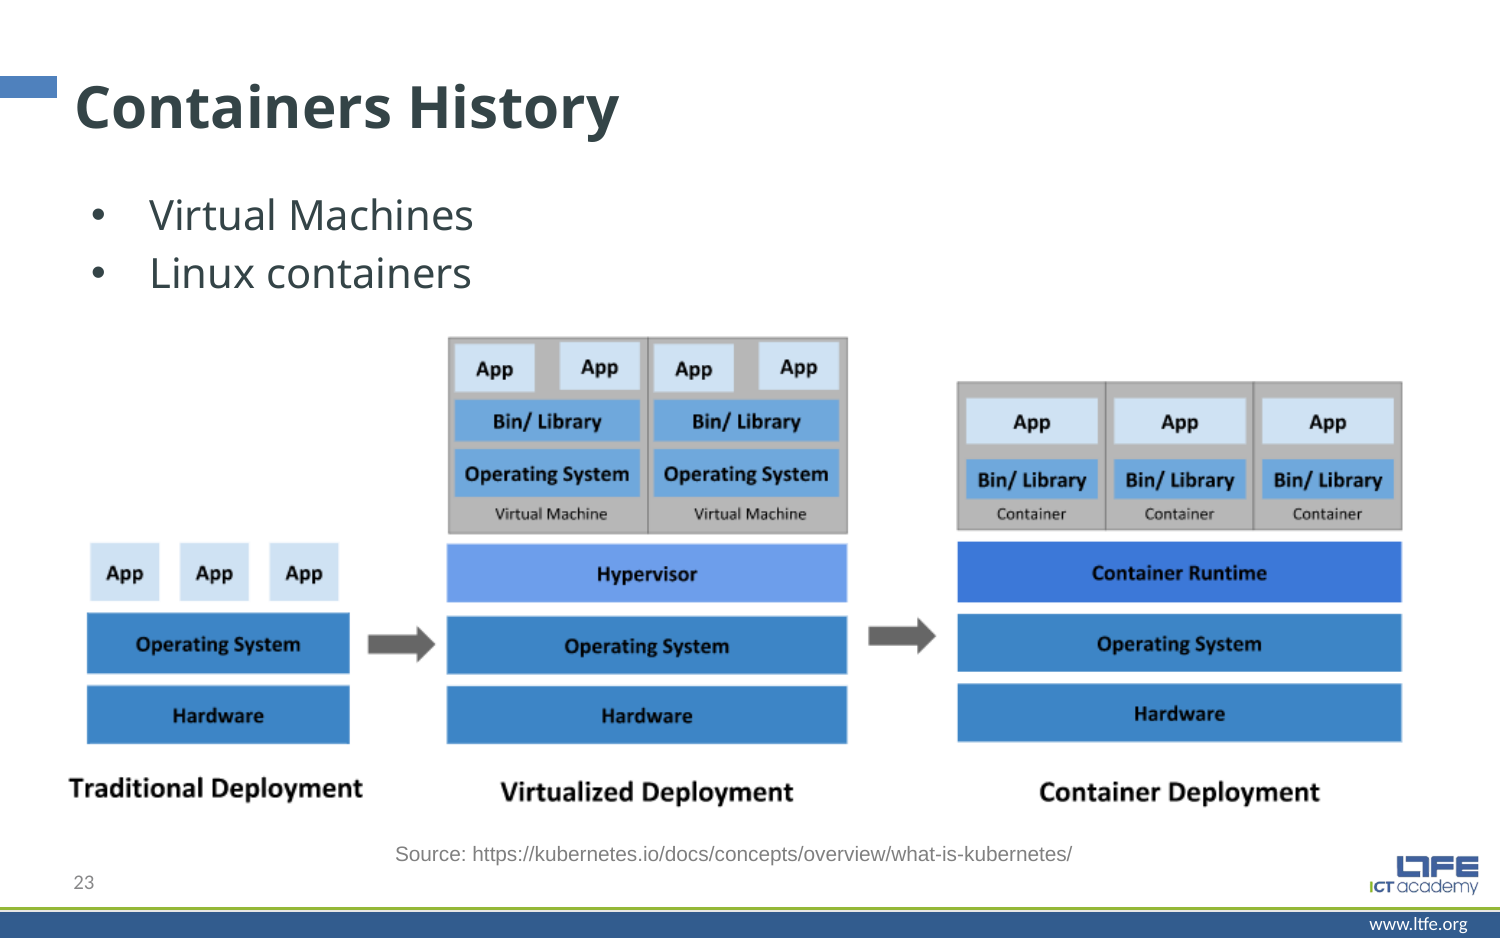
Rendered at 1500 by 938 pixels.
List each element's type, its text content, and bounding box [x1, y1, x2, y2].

list Virtual Machines Linux containers [59, 181, 1392, 297]
text_box Source: https://kubernetes.io/docs/concepts/overview/what-is-kubernetes/ [380, 838, 1120, 874]
slide_number 23 [58, 856, 199, 907]
title Containers History [59, 75, 1410, 179]
picture [0, 0, 1500, 938]
